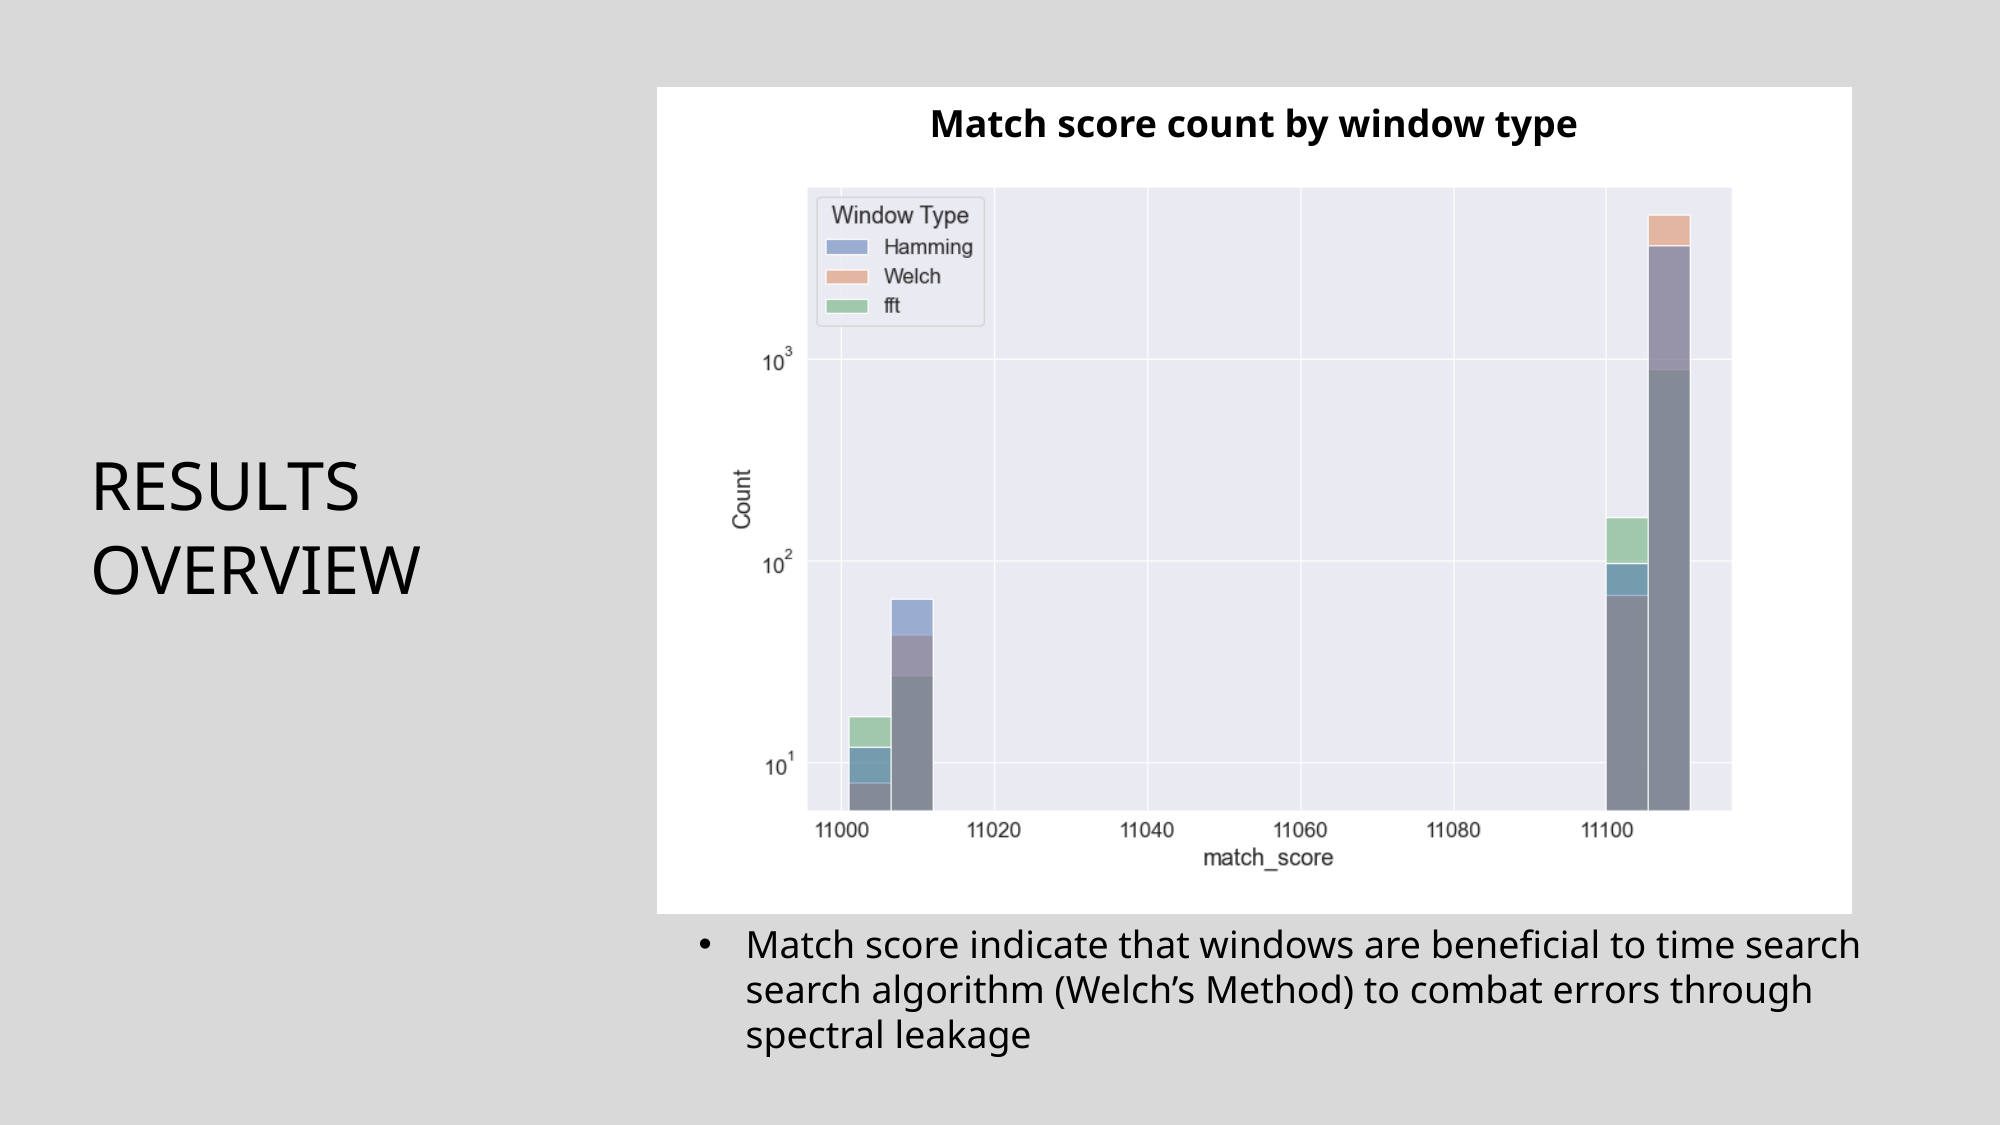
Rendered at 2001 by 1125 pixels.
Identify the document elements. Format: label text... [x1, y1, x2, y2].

picture [657, 87, 1852, 914]
text_box Match score indicate that windows are beneficial to time search search algorithm (Welch’s Method) to combat errors through spectral leakage [683, 913, 1878, 1064]
title Results Overview [75, 421, 657, 615]
